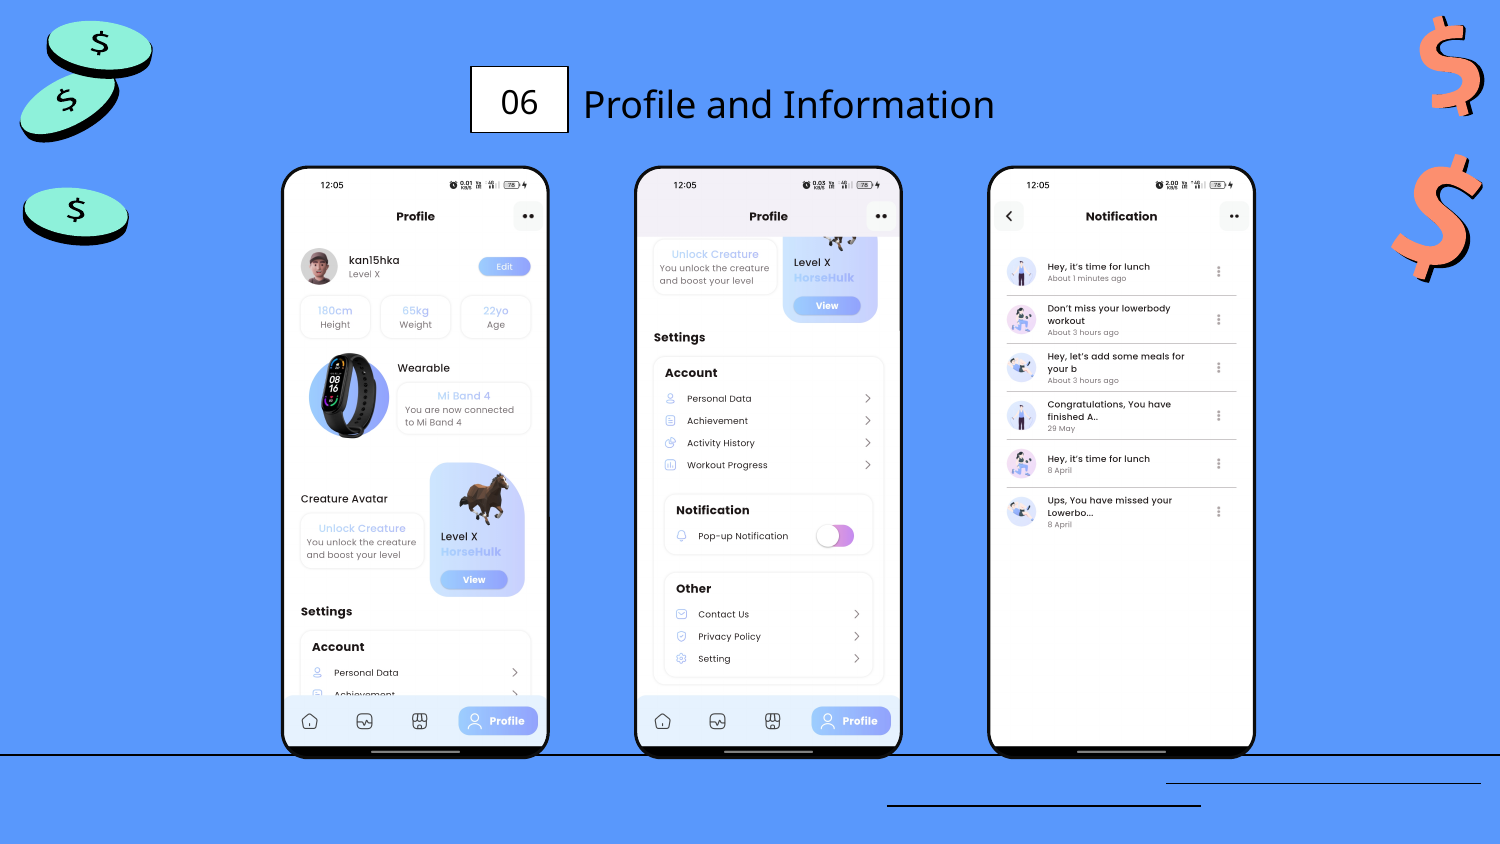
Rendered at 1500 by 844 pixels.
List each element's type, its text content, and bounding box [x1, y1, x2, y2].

text_box 06 [471, 66, 568, 133]
title Profile and Information [567, 66, 1447, 146]
text_box [280, 165, 551, 760]
text_box [633, 165, 904, 760]
text_box [986, 165, 1257, 760]
